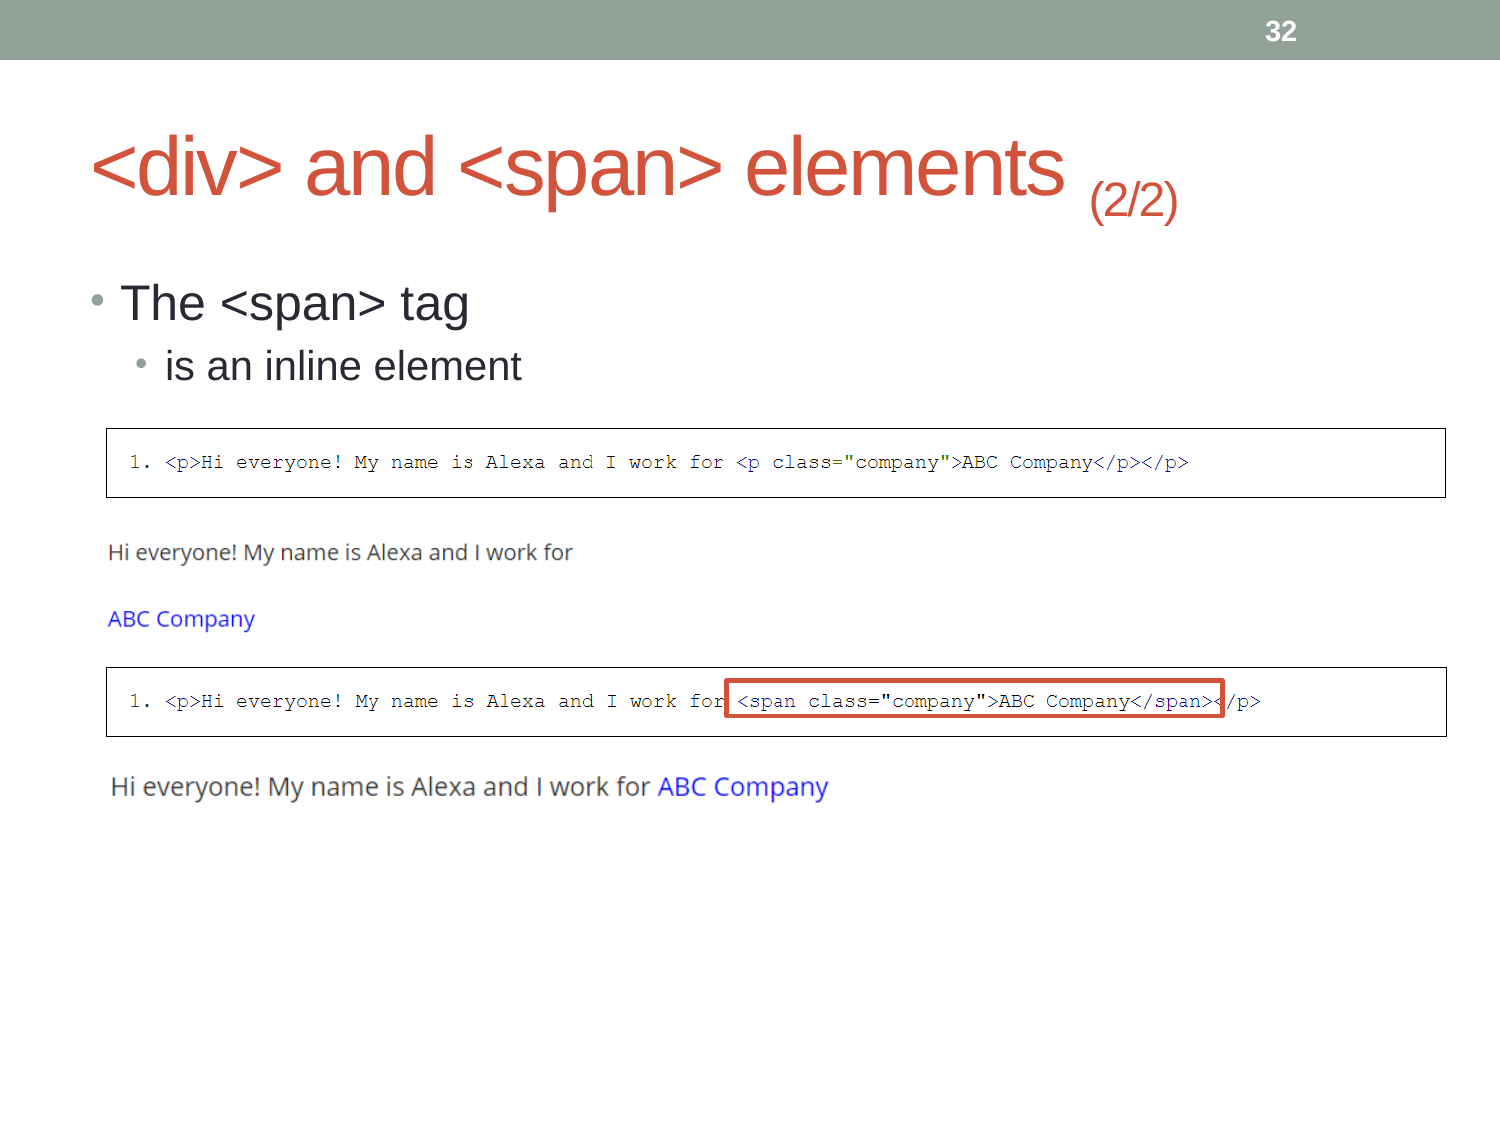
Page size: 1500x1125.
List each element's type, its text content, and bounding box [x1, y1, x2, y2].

picture [101, 657, 1452, 745]
list The <span> tag is an inline element [75, 262, 1425, 1063]
title <div> and <span> elements (2/2) [75, 87, 1425, 250]
picture [100, 420, 1451, 503]
slide_number 32 [1250, 3, 1425, 57]
picture [101, 526, 583, 641]
picture [100, 761, 835, 813]
